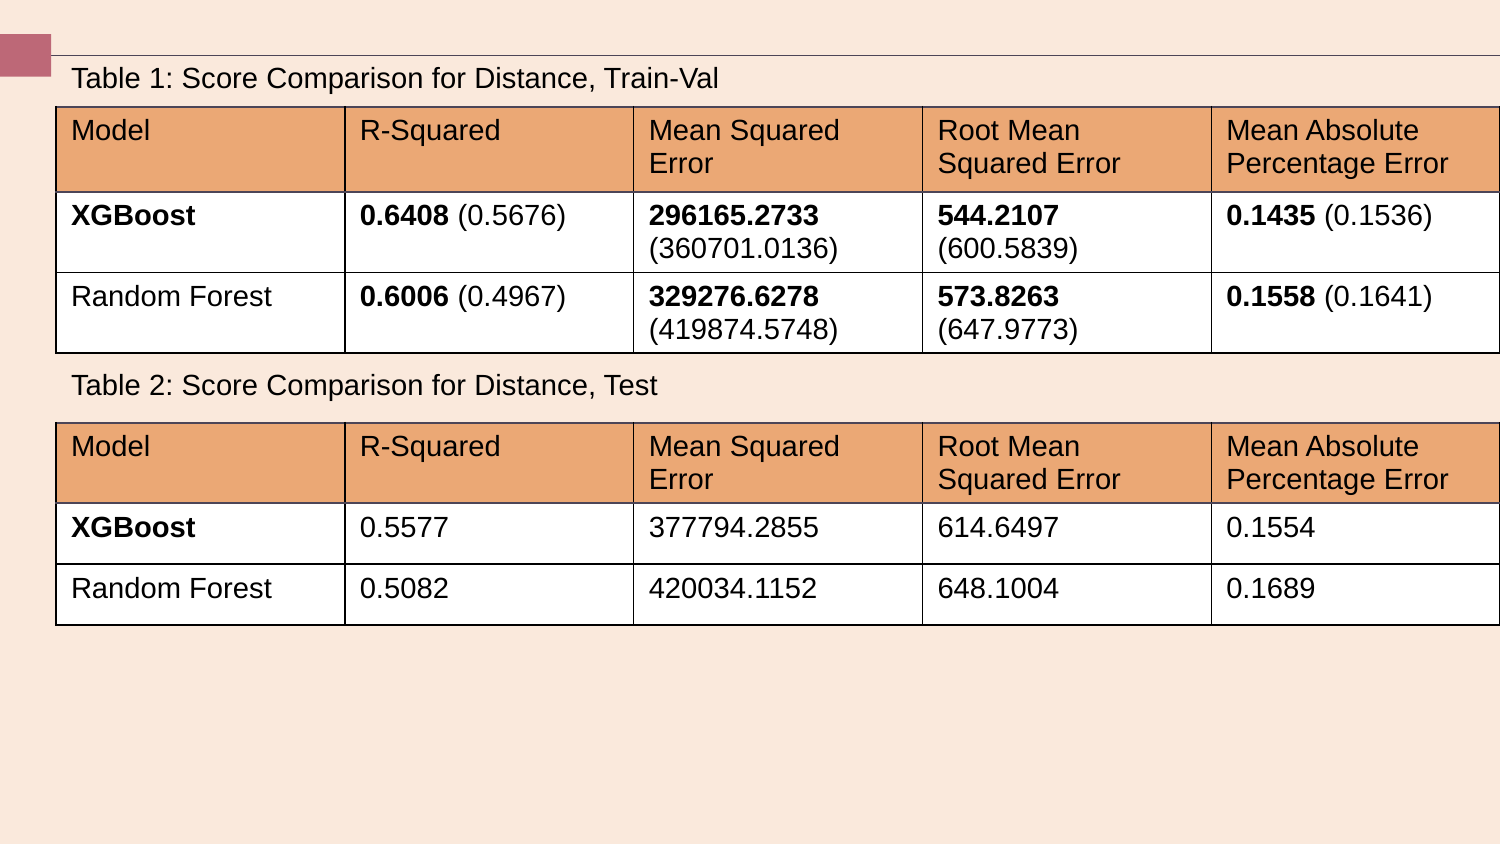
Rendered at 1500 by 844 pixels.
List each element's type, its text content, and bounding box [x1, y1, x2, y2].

table_cell 0.5082 [346, 565, 633, 624]
table_cell 0.5577 [346, 504, 633, 563]
table_cell Model [57, 108, 344, 191]
table_cell 420034.1152 [634, 565, 922, 624]
table_cell 573.8263 (647.9773) [923, 273, 1211, 352]
table_cell 329276.6278 (419874.5748) [634, 273, 922, 352]
table_cell 377794.2855 [634, 504, 922, 563]
table_header Table 2: Score Comparison for Distance, Test [56, 362, 1500, 422]
table_cell R-Squared [346, 108, 633, 191]
table_cell 0.6408 (0.5676) [346, 193, 633, 272]
table_cell Mean Absolute Percentage Error [1212, 108, 1499, 191]
table_cell 0.1554 [1212, 504, 1499, 563]
table_cell Random Forest [57, 565, 344, 624]
table_cell Root Mean Squared Error [923, 424, 1211, 502]
table_cell 614.6497 [923, 504, 1211, 563]
table_cell Model [57, 424, 344, 502]
table_header Table 1: Score Comparison for Distance, Train-Val [56, 22, 1500, 106]
table_cell Mean Absolute Percentage Error [1212, 424, 1499, 502]
table_cell 0.1435 (0.1536) [1212, 193, 1499, 272]
table_cell R-Squared [346, 424, 633, 502]
table_cell XGBoost [57, 193, 344, 272]
table_cell 0.1558 (0.1641) [1212, 273, 1499, 352]
table_cell Mean Squared Error [634, 108, 922, 191]
table_cell Root Mean Squared Error [923, 108, 1211, 191]
table_cell 544.2107 (600.5839) [923, 193, 1211, 272]
table_cell 648.1004 [923, 565, 1211, 624]
table_cell Mean Squared Error [634, 424, 922, 502]
table_cell Random Forest [57, 273, 344, 352]
table_cell 0.6006 (0.4967) [346, 273, 633, 352]
table_cell 0.1689 [1212, 565, 1499, 624]
table_cell XGBoost [57, 504, 344, 563]
table_cell 296165.2733 (360701.0136) [634, 193, 922, 272]
